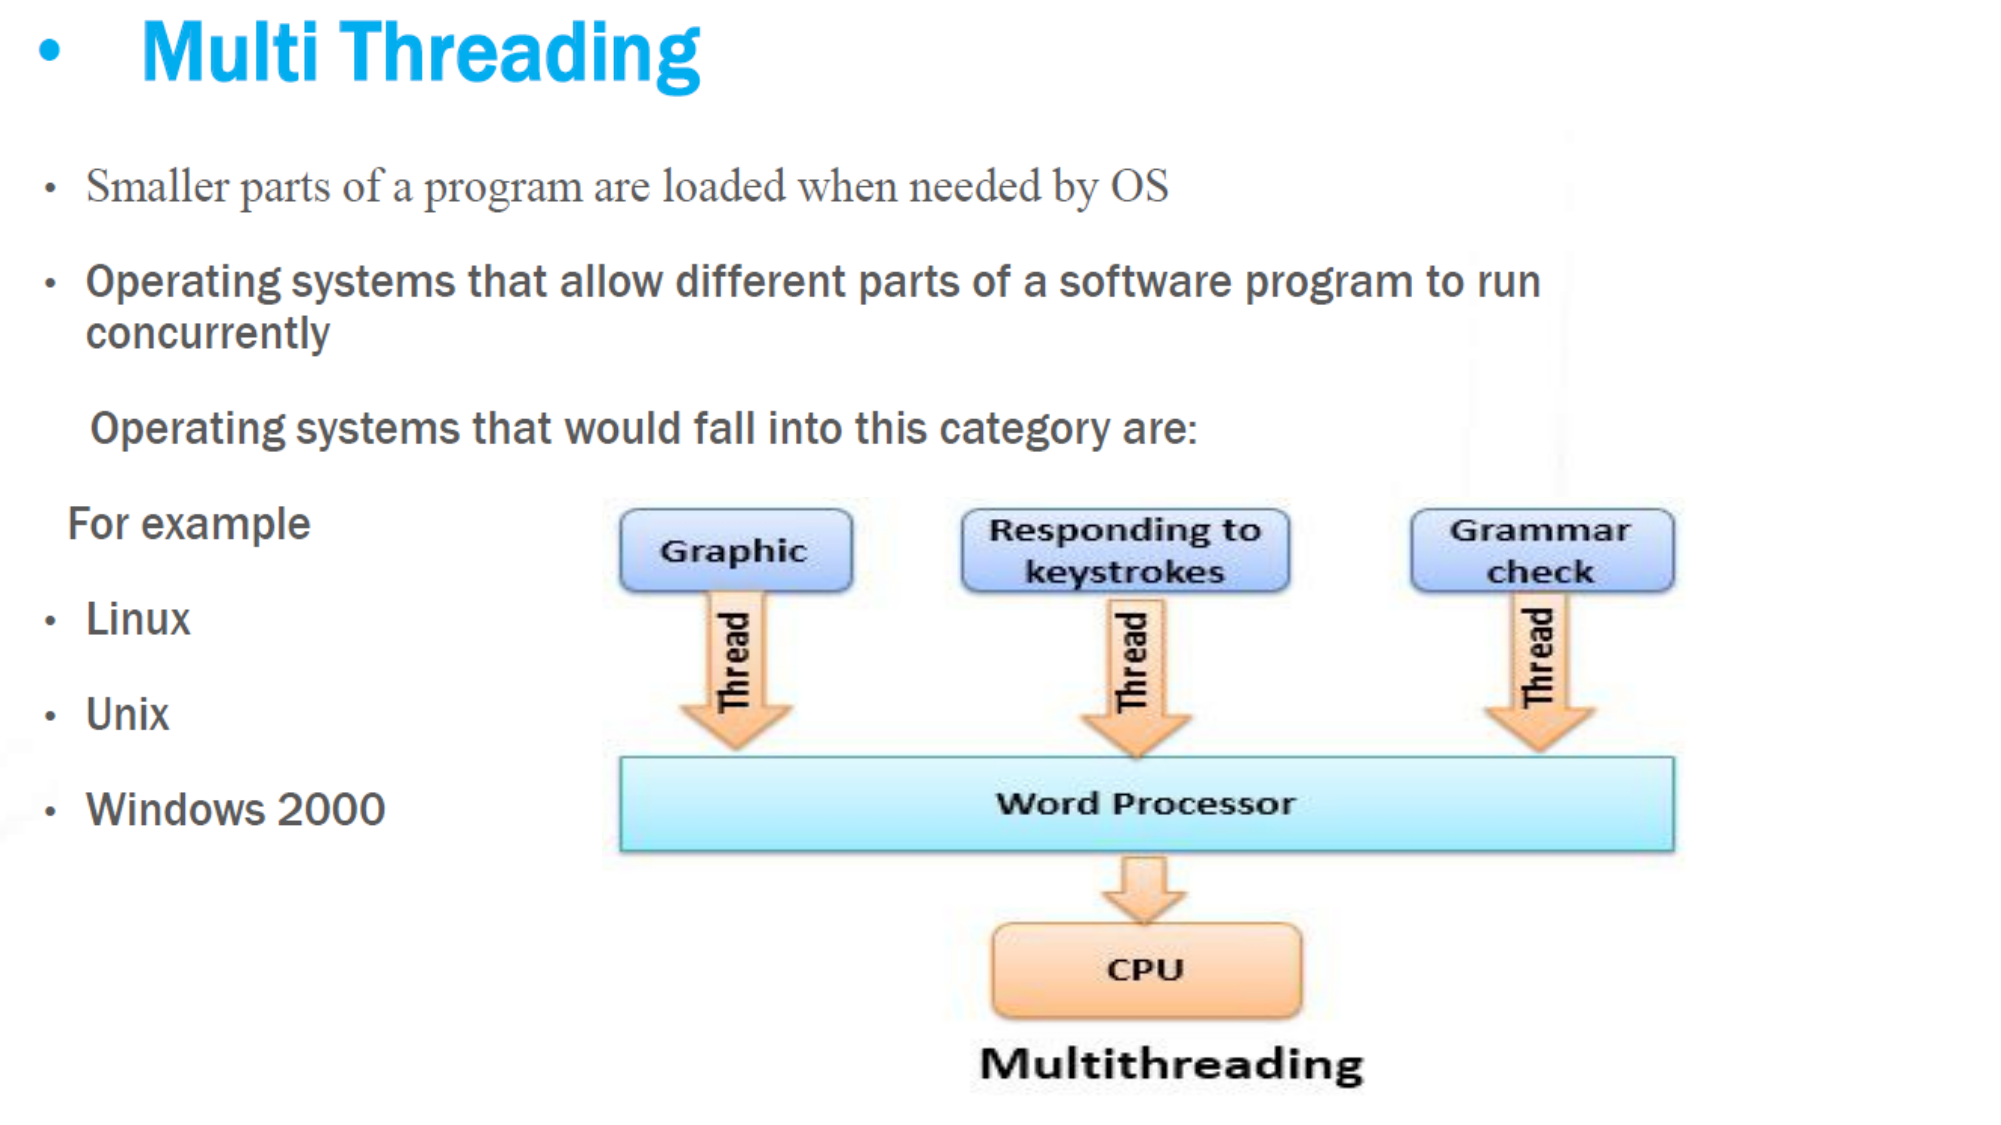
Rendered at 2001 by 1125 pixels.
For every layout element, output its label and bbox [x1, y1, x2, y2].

picture [0, 11, 1707, 1098]
